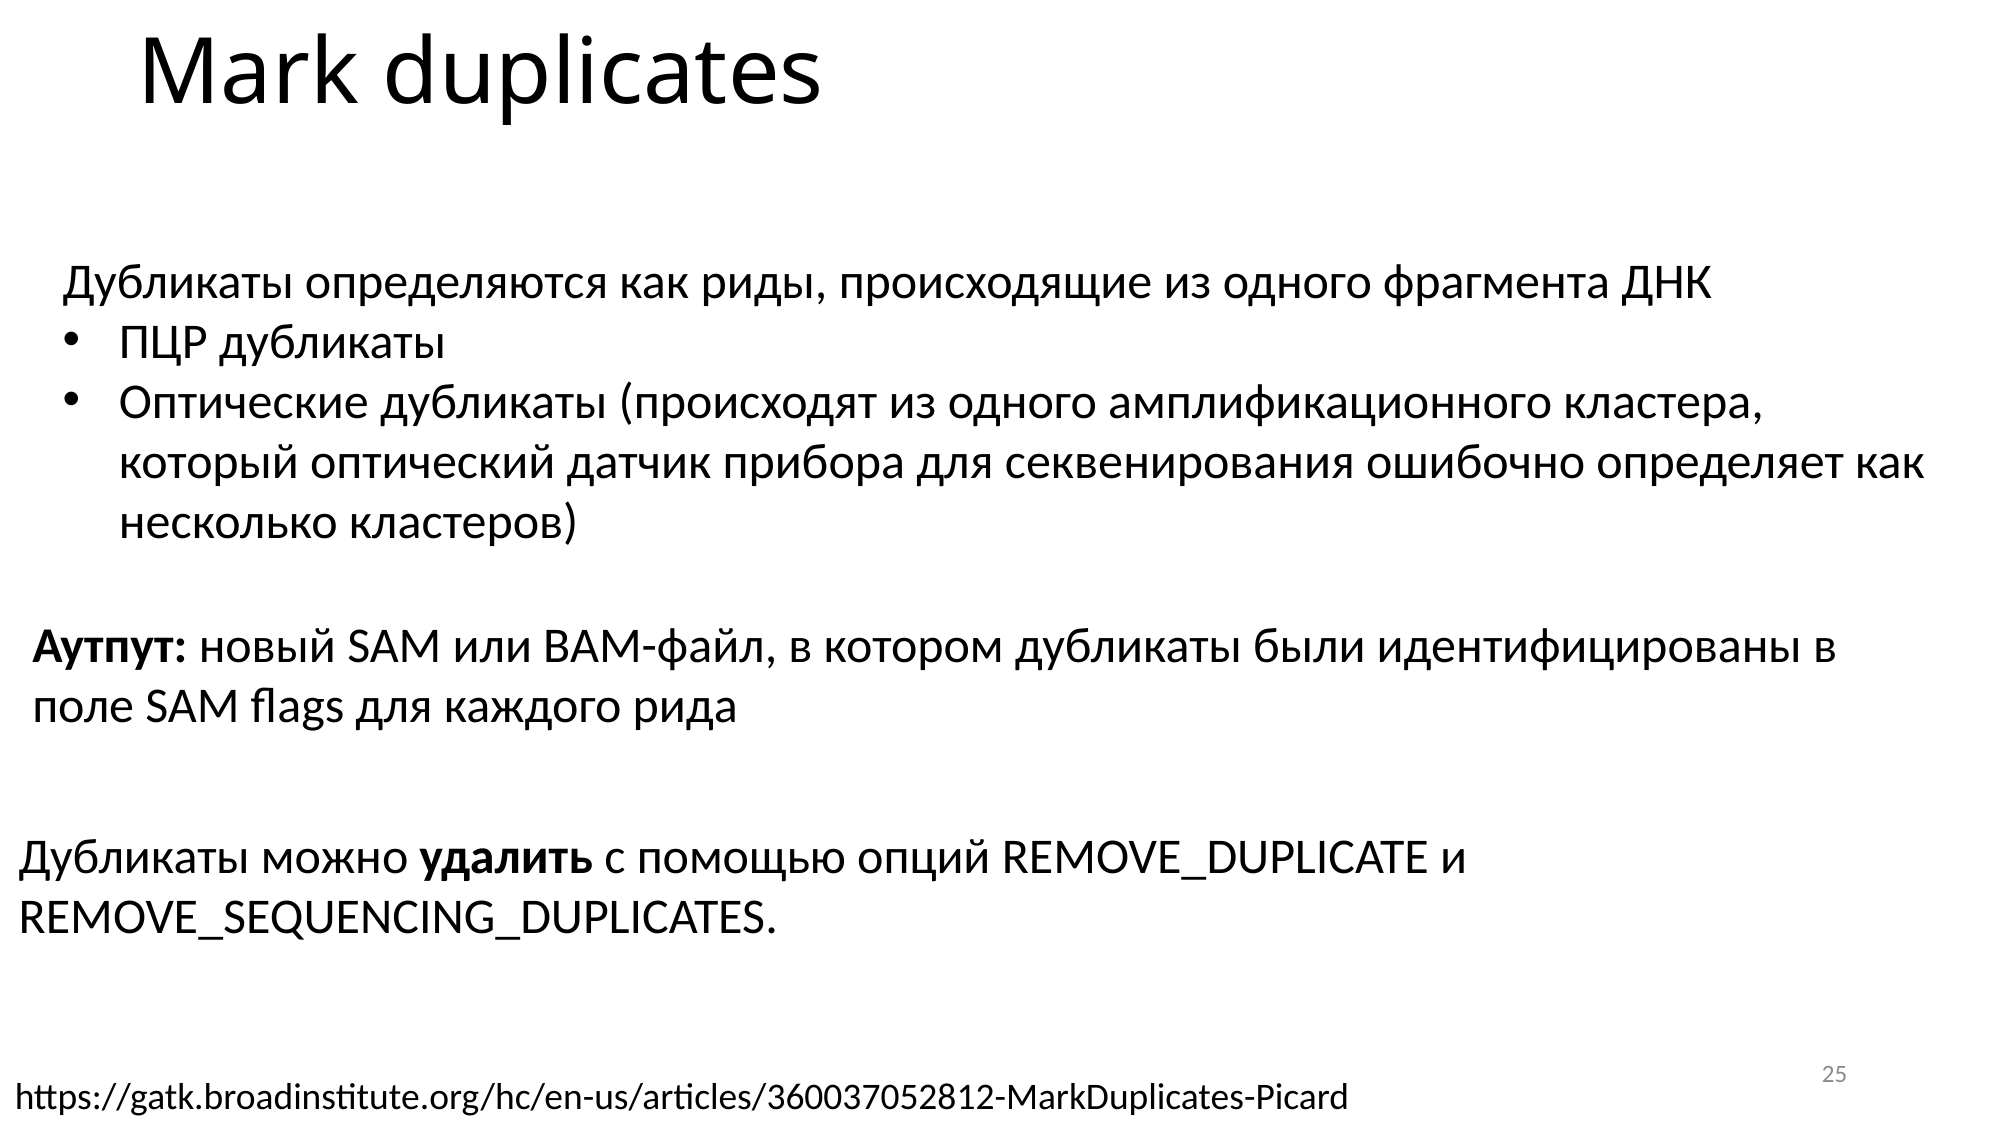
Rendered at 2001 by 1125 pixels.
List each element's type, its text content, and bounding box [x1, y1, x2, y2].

text_box https://gatk.broadinstitute.org/hc/en-us/articles/360037052812-MarkDuplicates-Picard [0, 1064, 1551, 1125]
text_box Аутпут: новый SAM или BAM-файл, в котором дубликаты были идентифицированы в поле SAM flags для каждого рида [17, 605, 1868, 740]
slide_number 25 [1412, 1042, 1863, 1103]
text_box Дубликаты определяются как риды, происходящие из одного фрагмента ДНК ПЦР дубликаты Оптические дубликаты (происходят из одного амплификационного кластера, который оптический датчик прибора для секвенирования ошибочно определяет как несколько кластеров) [48, 240, 1952, 556]
text_box Дубликаты можно удалить с помощью опций REMOVE_DUPLICATE и REMOVE_SEQUENCING_DUPLICATES. [3, 815, 1967, 951]
title Mark duplicates [122, 14, 1848, 134]
